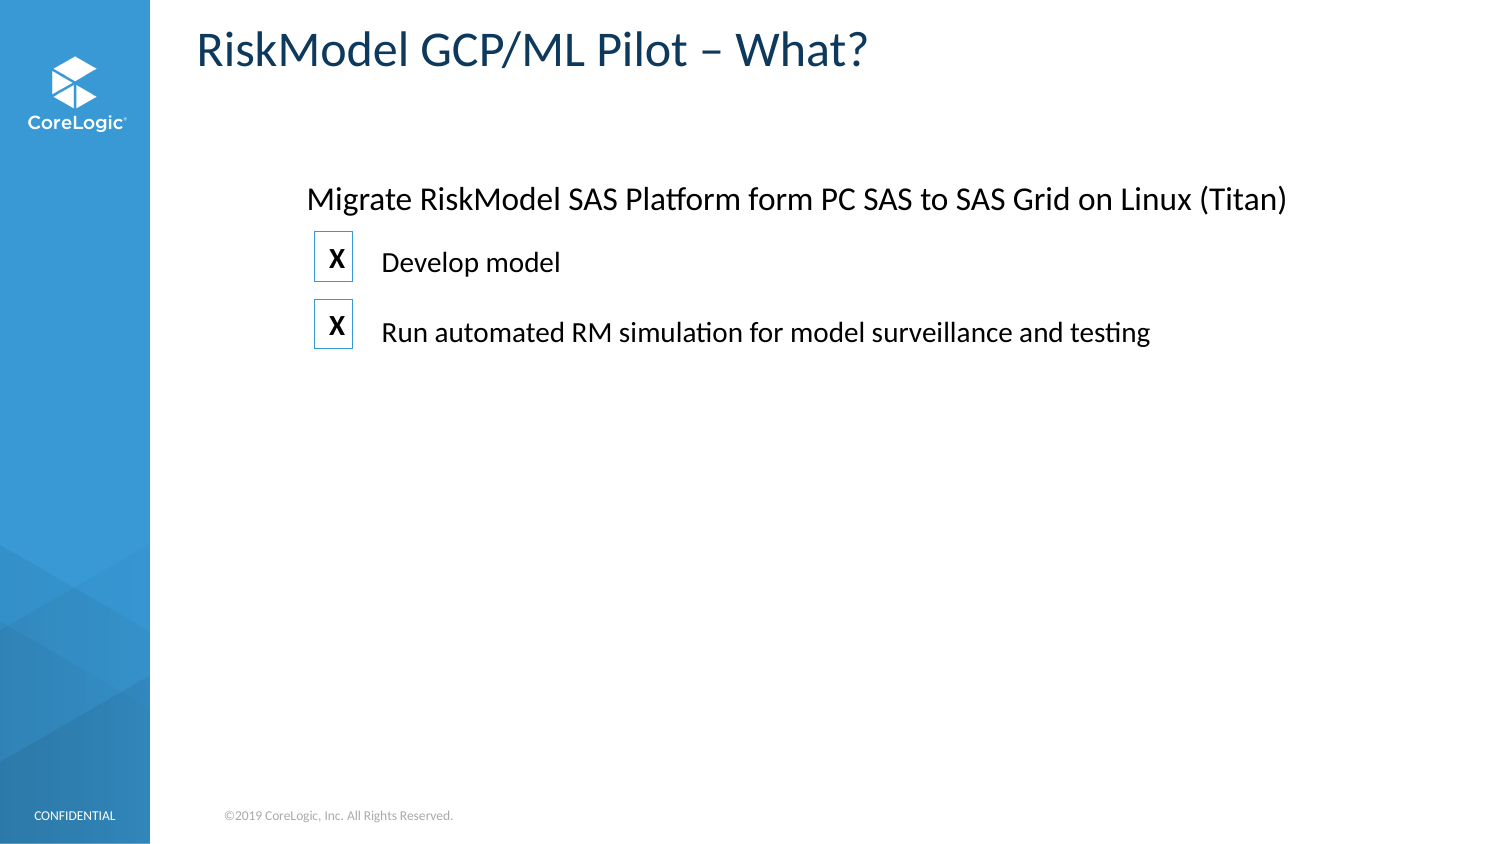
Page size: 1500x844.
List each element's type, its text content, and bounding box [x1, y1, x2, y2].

text_box Migrate RiskModel SAS Platform form PC SAS to SAS Grid on Linux (Titan) Develop model Run automated RM simulation for model surveillance and testing [216, 170, 1413, 417]
text_box X [314, 231, 353, 282]
text_box X [314, 299, 353, 349]
title RiskModel GCP/ML Pilot – What? [181, 15, 1413, 86]
picture [0, 0, 150, 844]
